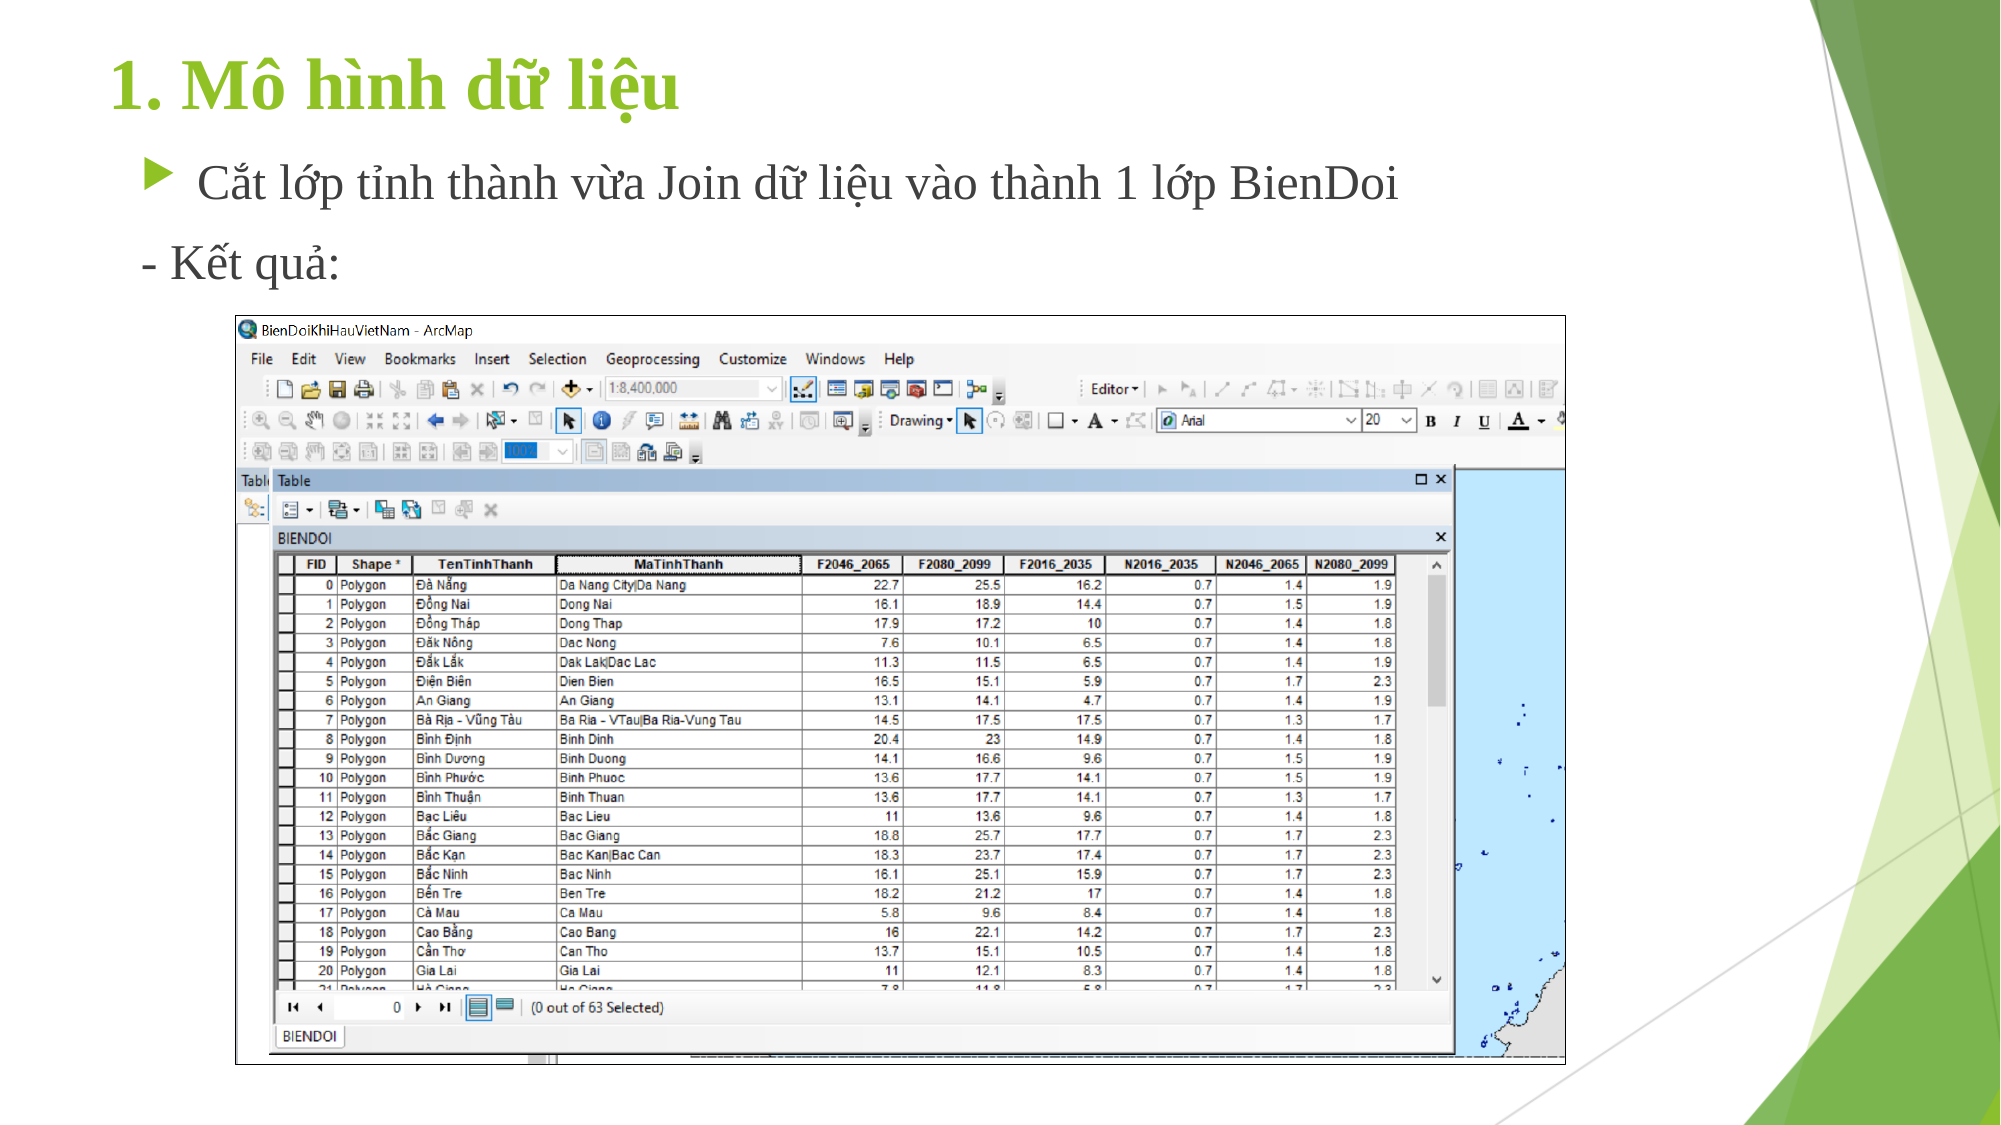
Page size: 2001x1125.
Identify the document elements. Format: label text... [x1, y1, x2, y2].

list Cắt lớp tỉnh thành vừa Join dữ liệu vào thành 1 lớp BienDoi - Kết quả: [125, 141, 1470, 316]
title 1. Mô hình dữ liệu [93, 29, 1504, 158]
picture [0, 0, 2001, 1125]
